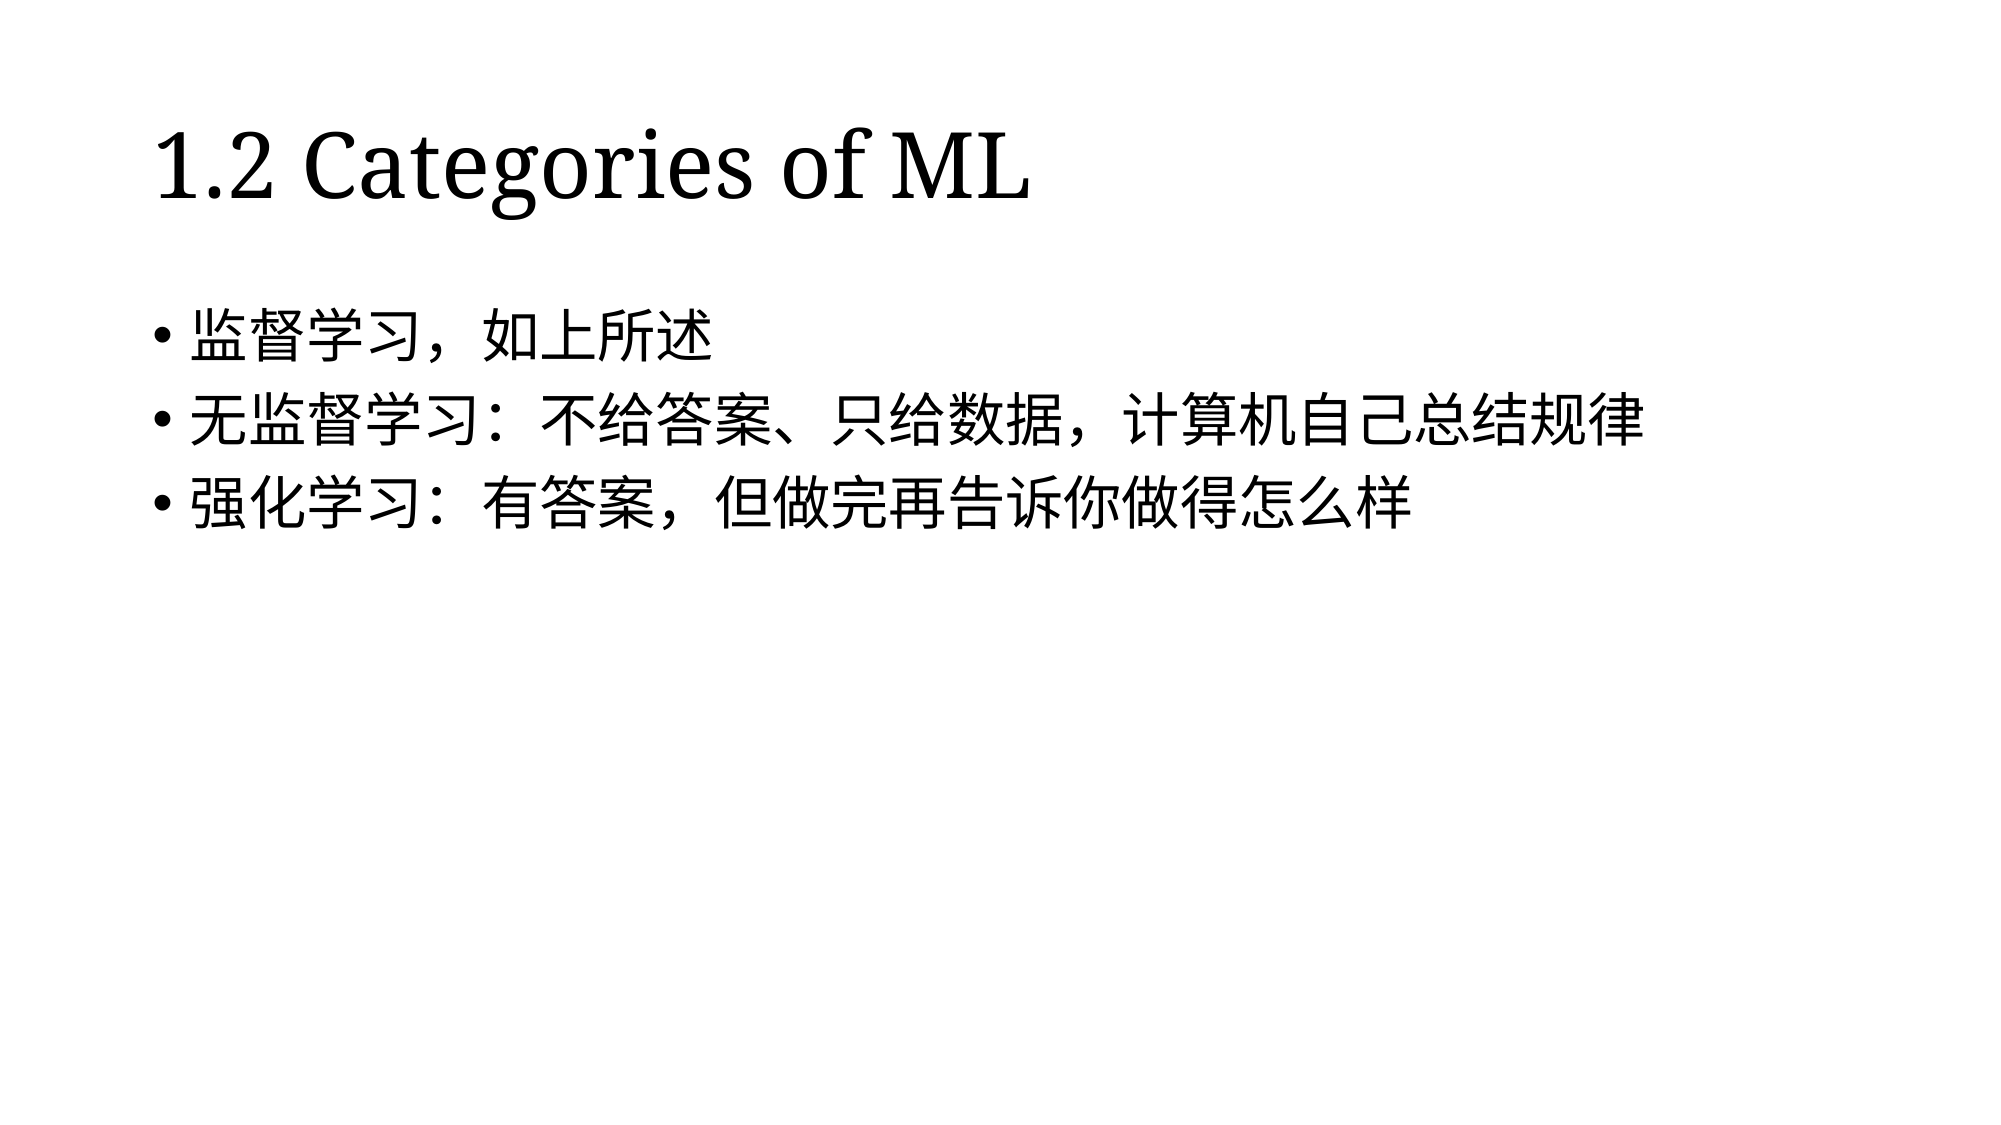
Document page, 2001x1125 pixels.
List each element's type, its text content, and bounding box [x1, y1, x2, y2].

title 1.2 Categories of ML [137, 59, 1863, 278]
list 监督学习，如上所述 无监督学习：不给答案、只给数据，计算机自己总结规律 强化学习：有答案，但做完再告诉你做得怎么样 [137, 299, 1863, 1014]
